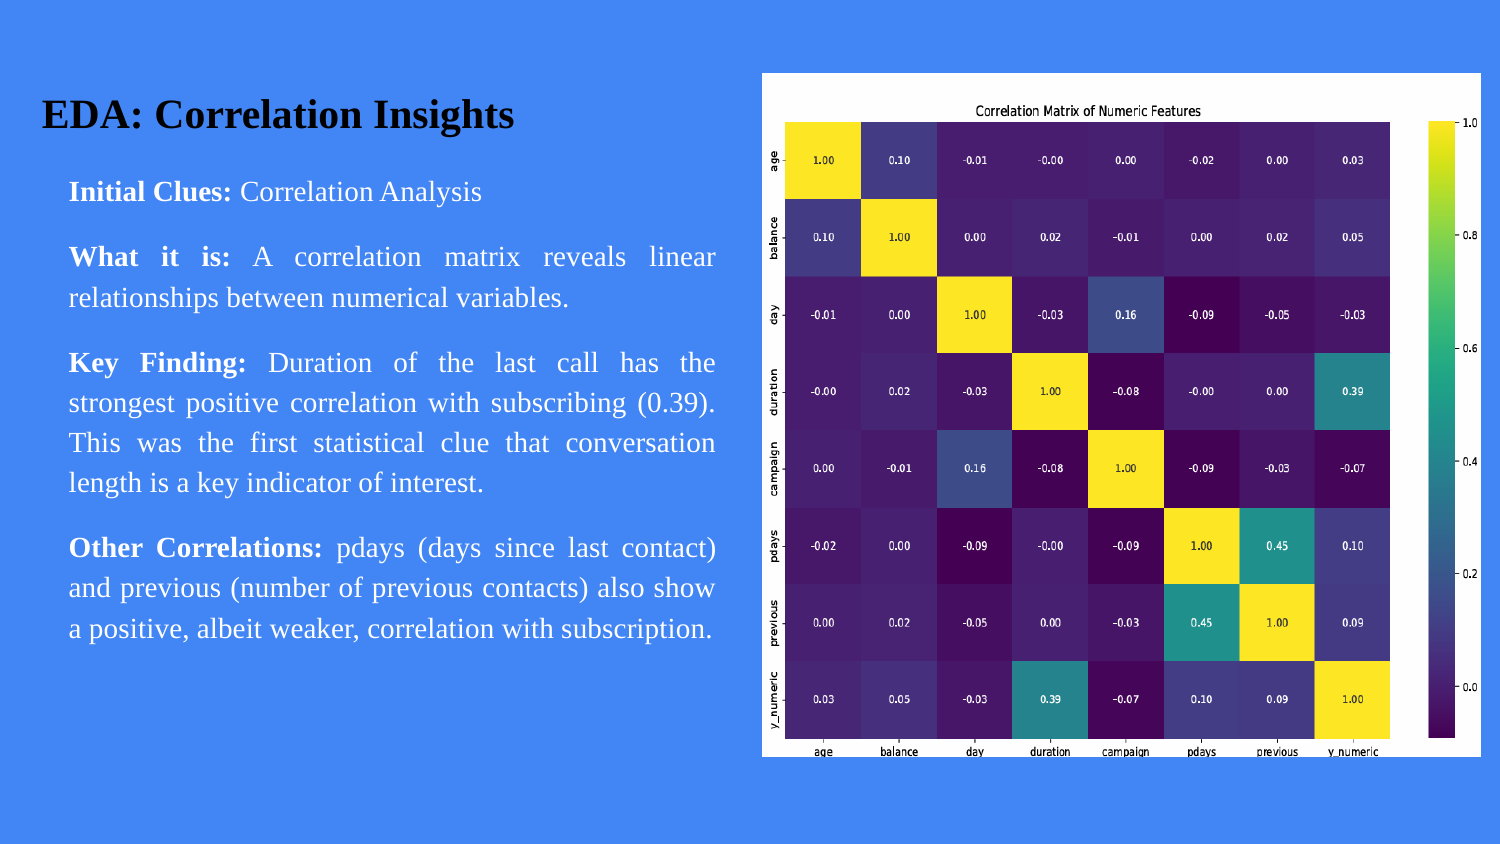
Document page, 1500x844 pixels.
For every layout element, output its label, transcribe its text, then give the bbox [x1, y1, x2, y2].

text_box Initial Clues: Correlation Analysis What it is: A correlation matrix reveals linear relationships between numerical variables. Key Finding: Duration of the last call has the strongest positive correlation with subscribing (0.39). This was the first statistical clue that conversation length is a key indicator of interest. Other Correlations: pdays (days since last contact) and previous (number of previous contacts) also show a positive, albeit weaker, correlation with subscription. [53, 152, 732, 659]
picture [761, 73, 1481, 758]
title EDA: Correlation Insights [26, 55, 802, 162]
